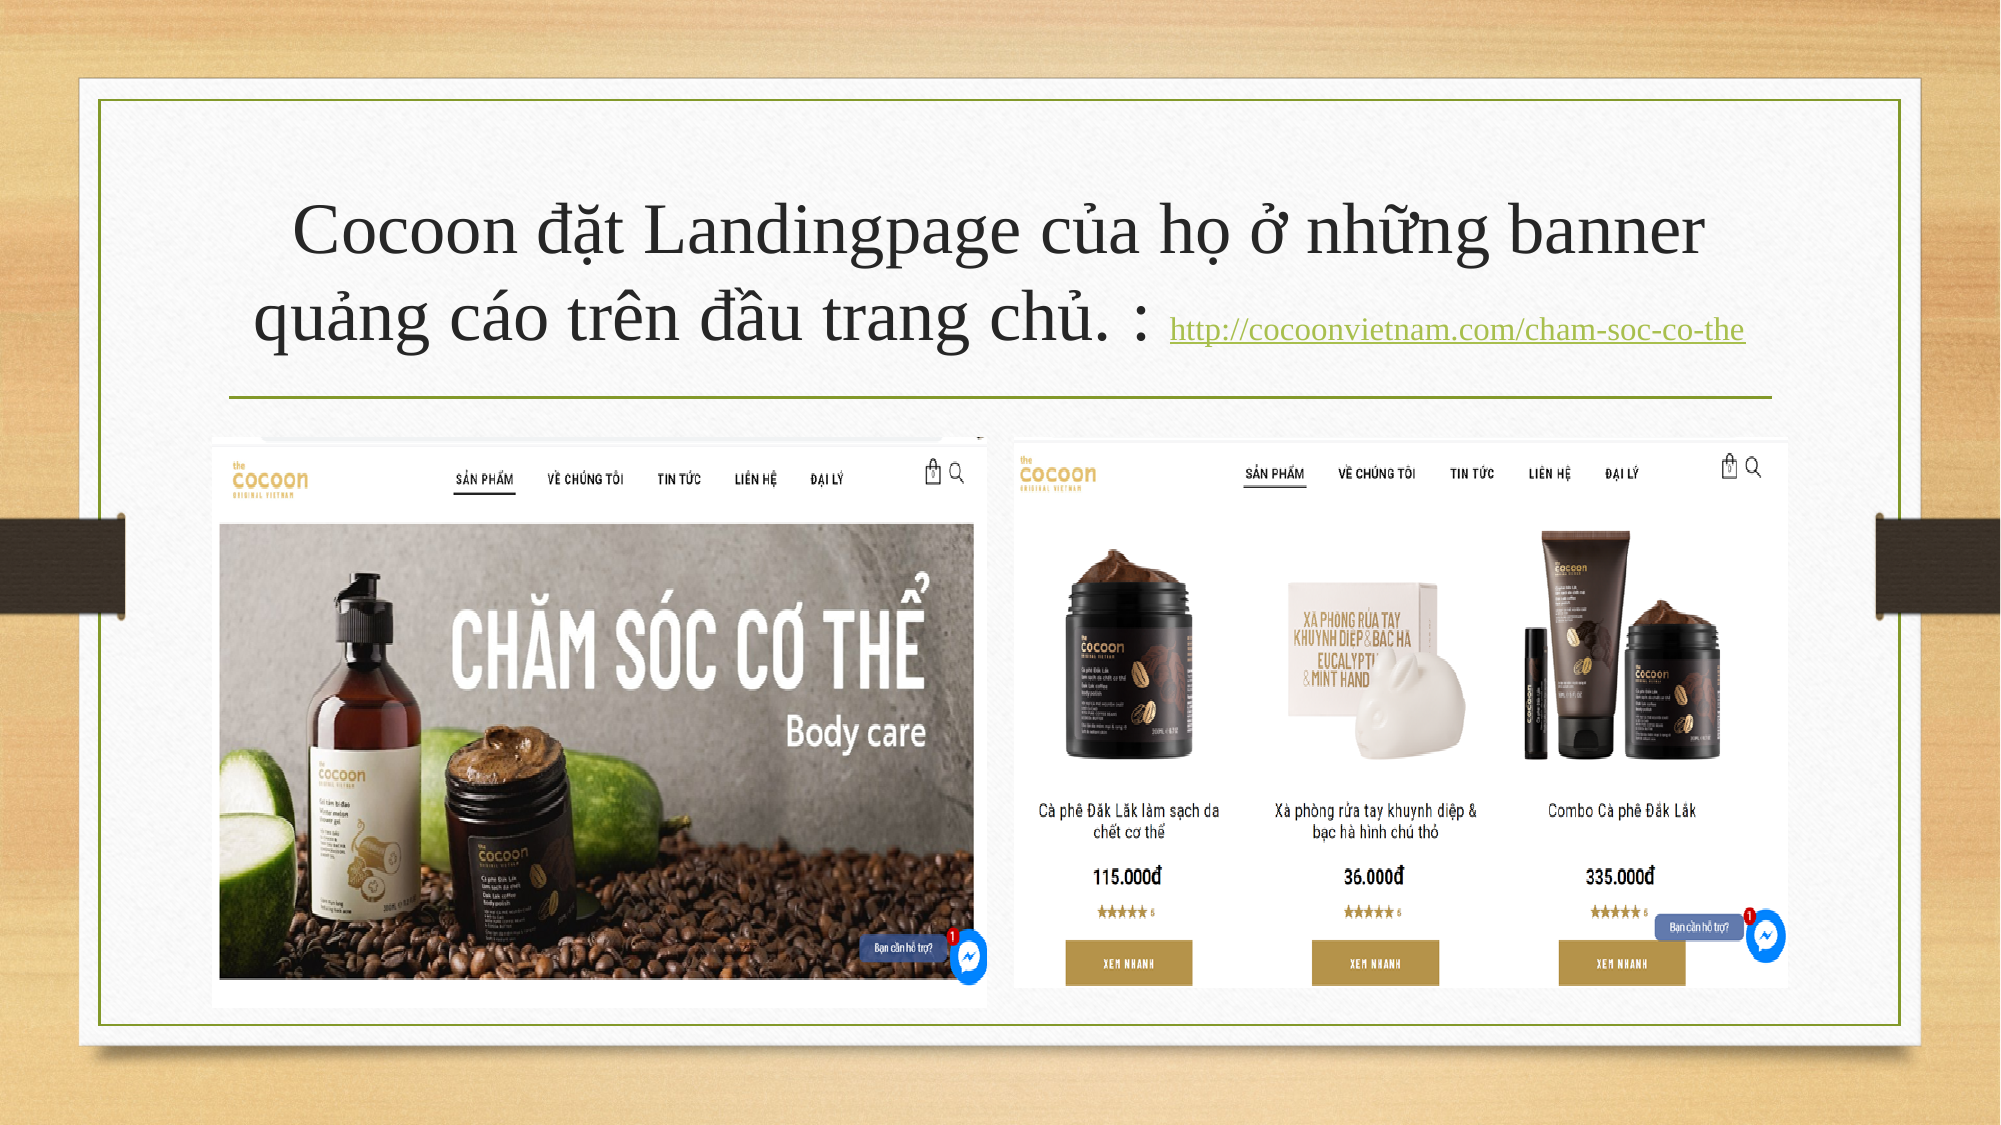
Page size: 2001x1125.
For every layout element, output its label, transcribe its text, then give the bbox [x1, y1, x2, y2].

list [1013, 437, 1789, 989]
title Cocoon đặt Landingpage của họ ở những banner quảng cáo trên đầu trang chủ. : http://cocoonvietnam.com/cham-soc-co-the [212, 161, 1788, 375]
picture [0, 0, 2001, 1125]
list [212, 436, 987, 1008]
